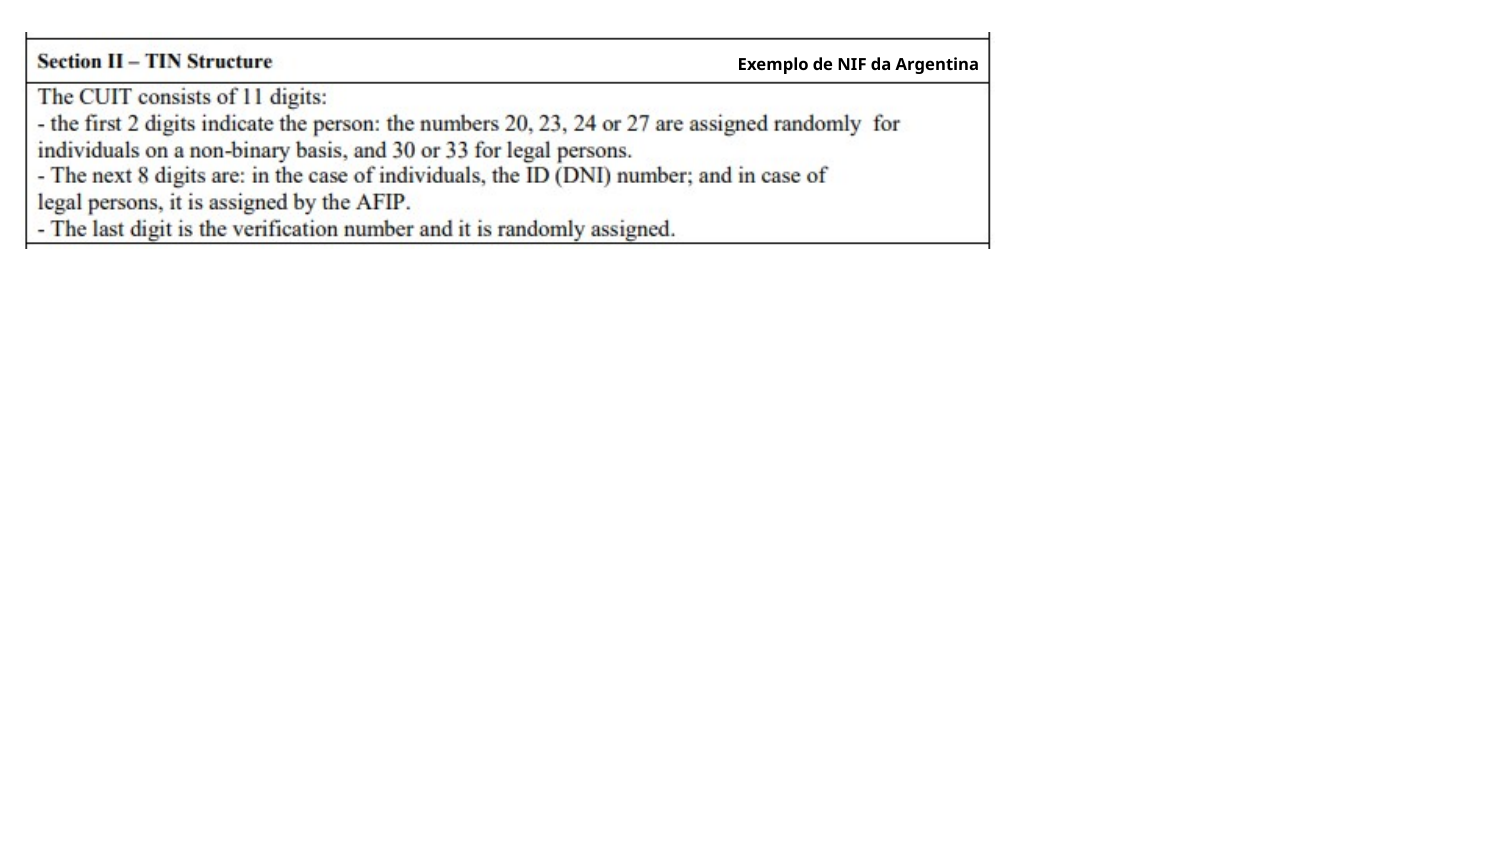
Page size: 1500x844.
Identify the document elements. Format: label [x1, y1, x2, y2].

picture [21, 32, 996, 249]
